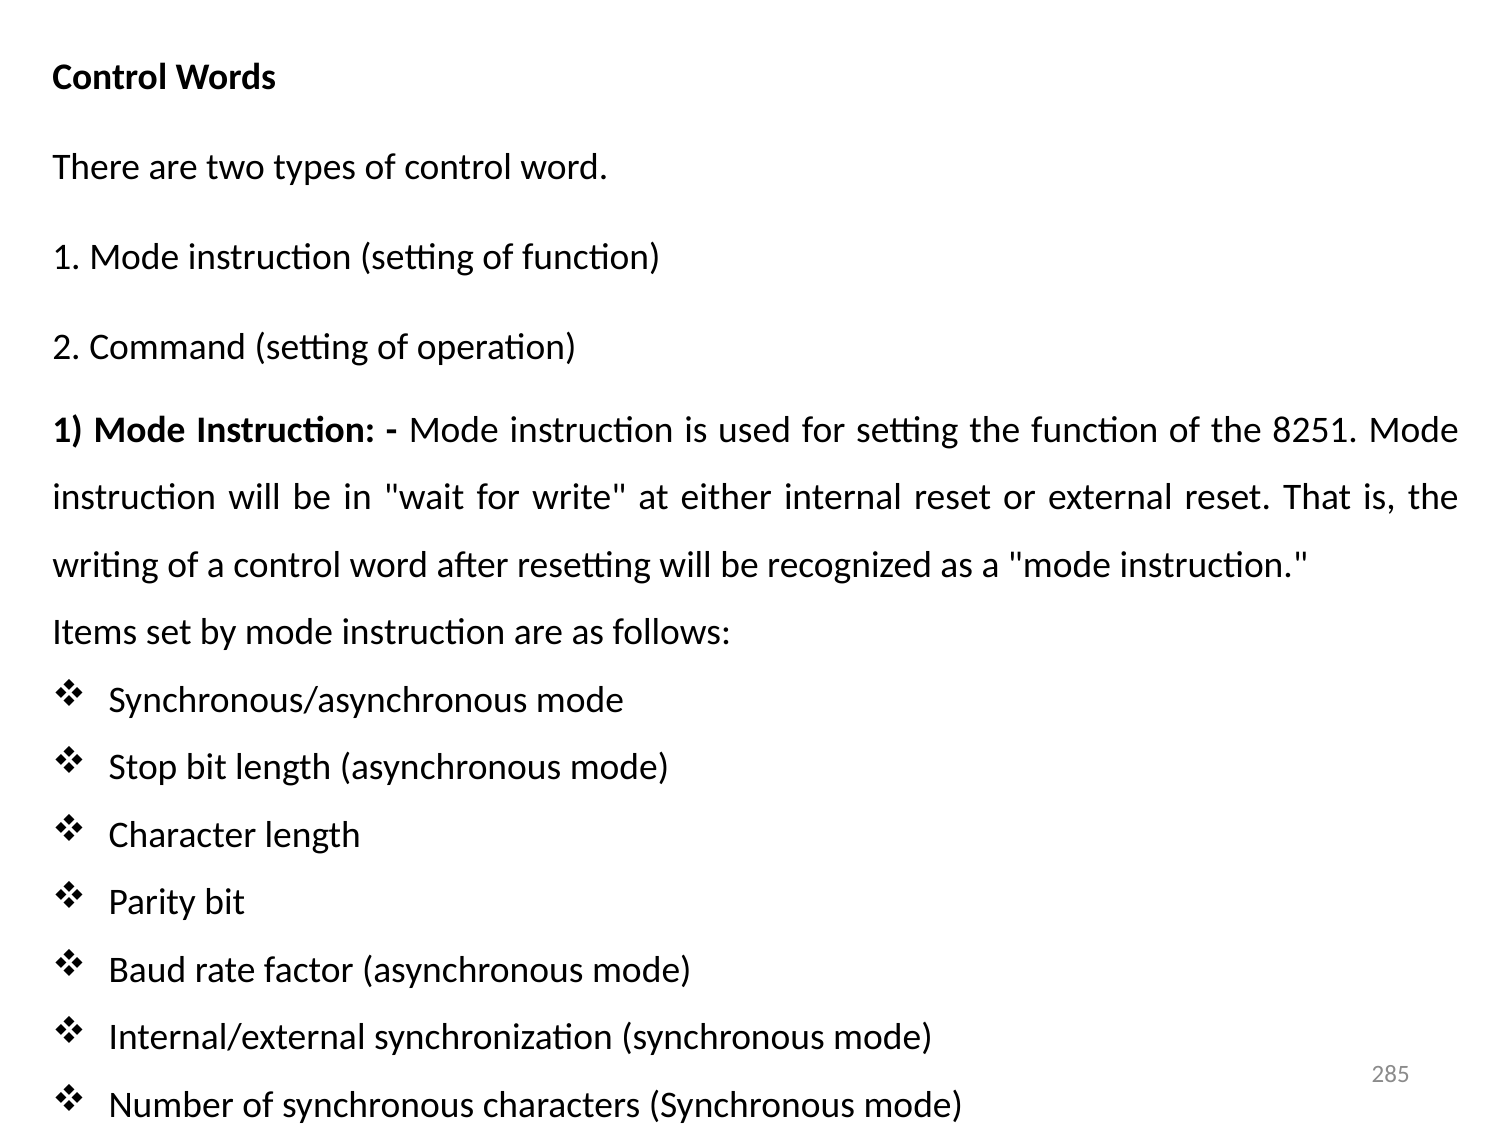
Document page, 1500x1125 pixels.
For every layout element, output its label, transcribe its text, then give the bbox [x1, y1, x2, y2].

text_box Control Words There are two types of control word. 1. Mode instruction (setting of function) 2. Command (setting of operation) [37, 0, 788, 375]
text_box 1) Mode Instruction: - Mode instruction is used for setting the function of the 8251. Mode instruction will be in "wait for write" at either internal reset or external reset. That is, the writing of a control word after resetting will be recognized as a "mode instruction." Items set by mode instruction are as follows: Synchronous/asynchronous mode Stop bit length (asynchronous mode) Character length Parity bit Baud rate factor (asynchronous mode) Internal/external synchronization (synchronous mode) Number of synchronous characters (Synchronous mode) [37, 375, 1475, 1125]
